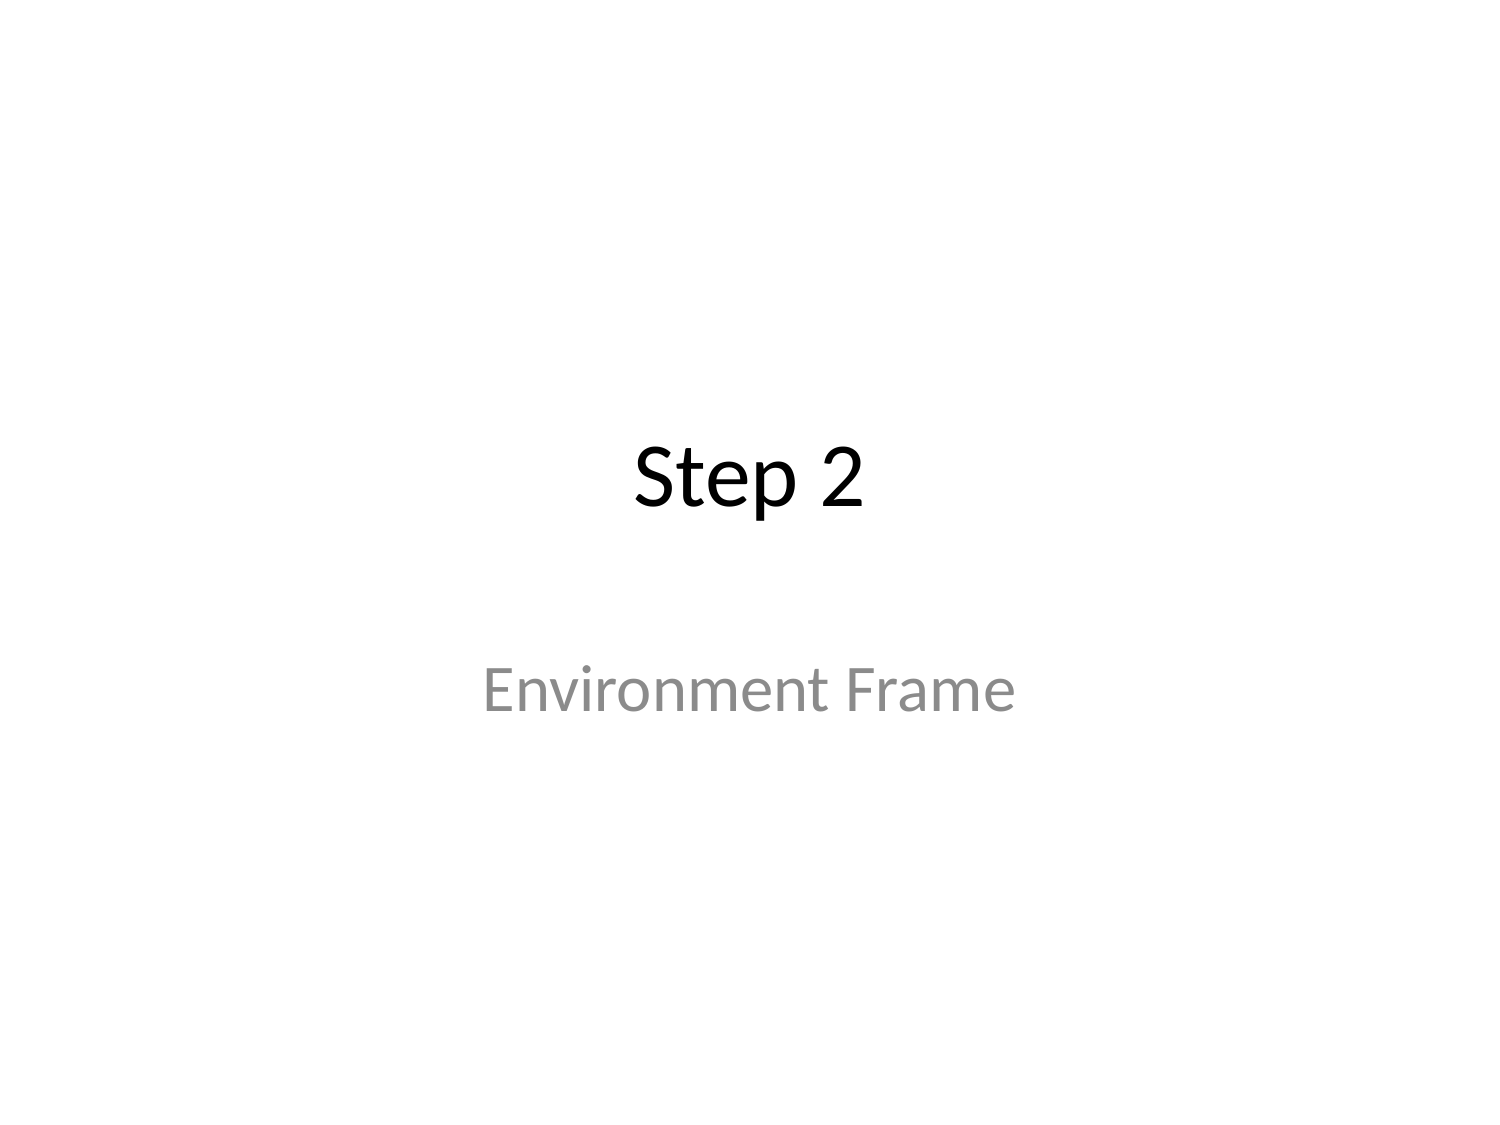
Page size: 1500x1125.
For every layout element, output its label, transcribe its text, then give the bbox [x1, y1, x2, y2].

subtitle Environment Frame [225, 637, 1275, 925]
title Step 2 [112, 349, 1388, 591]
